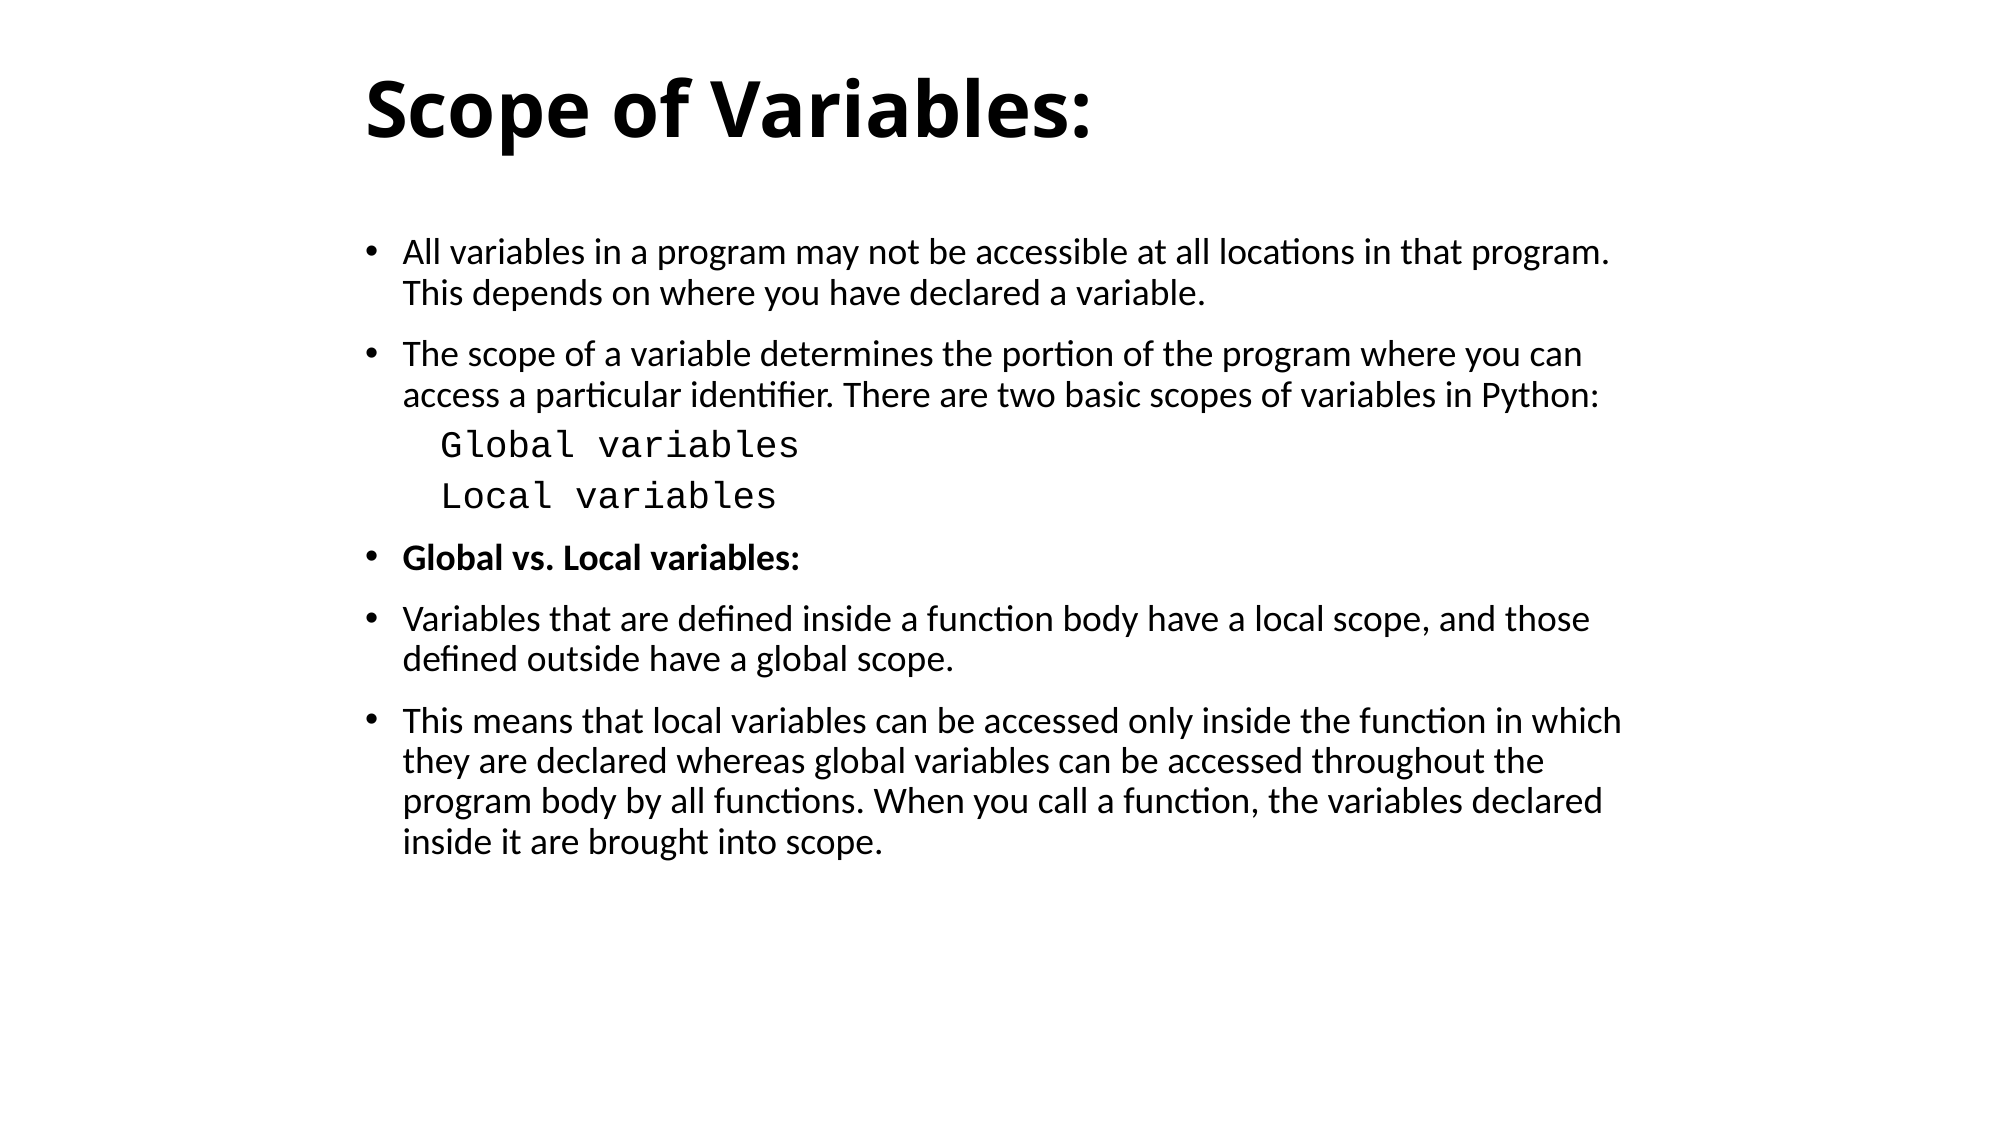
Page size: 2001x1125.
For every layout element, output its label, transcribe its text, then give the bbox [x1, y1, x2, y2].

title Scope of Variables: [350, 62, 1688, 163]
list All variables in a program may not be accessible at all locations in that program. This depends on where you have declared a variable. The scope of a variable determines the portion of the program where you can access a particular identifier. There are two basic scopes of variables in Python: Global variables Local variables Global vs. Local variables: Variables that are defined inside a function body have a local scope, and those defined outside have a global scope. This means that local variables can be accessed only inside the function in which they are declared whereas global variables can be accessed throughout the program body by all functions. When you call a function, the variables declared inside it are brought into scope. [350, 224, 1688, 1013]
